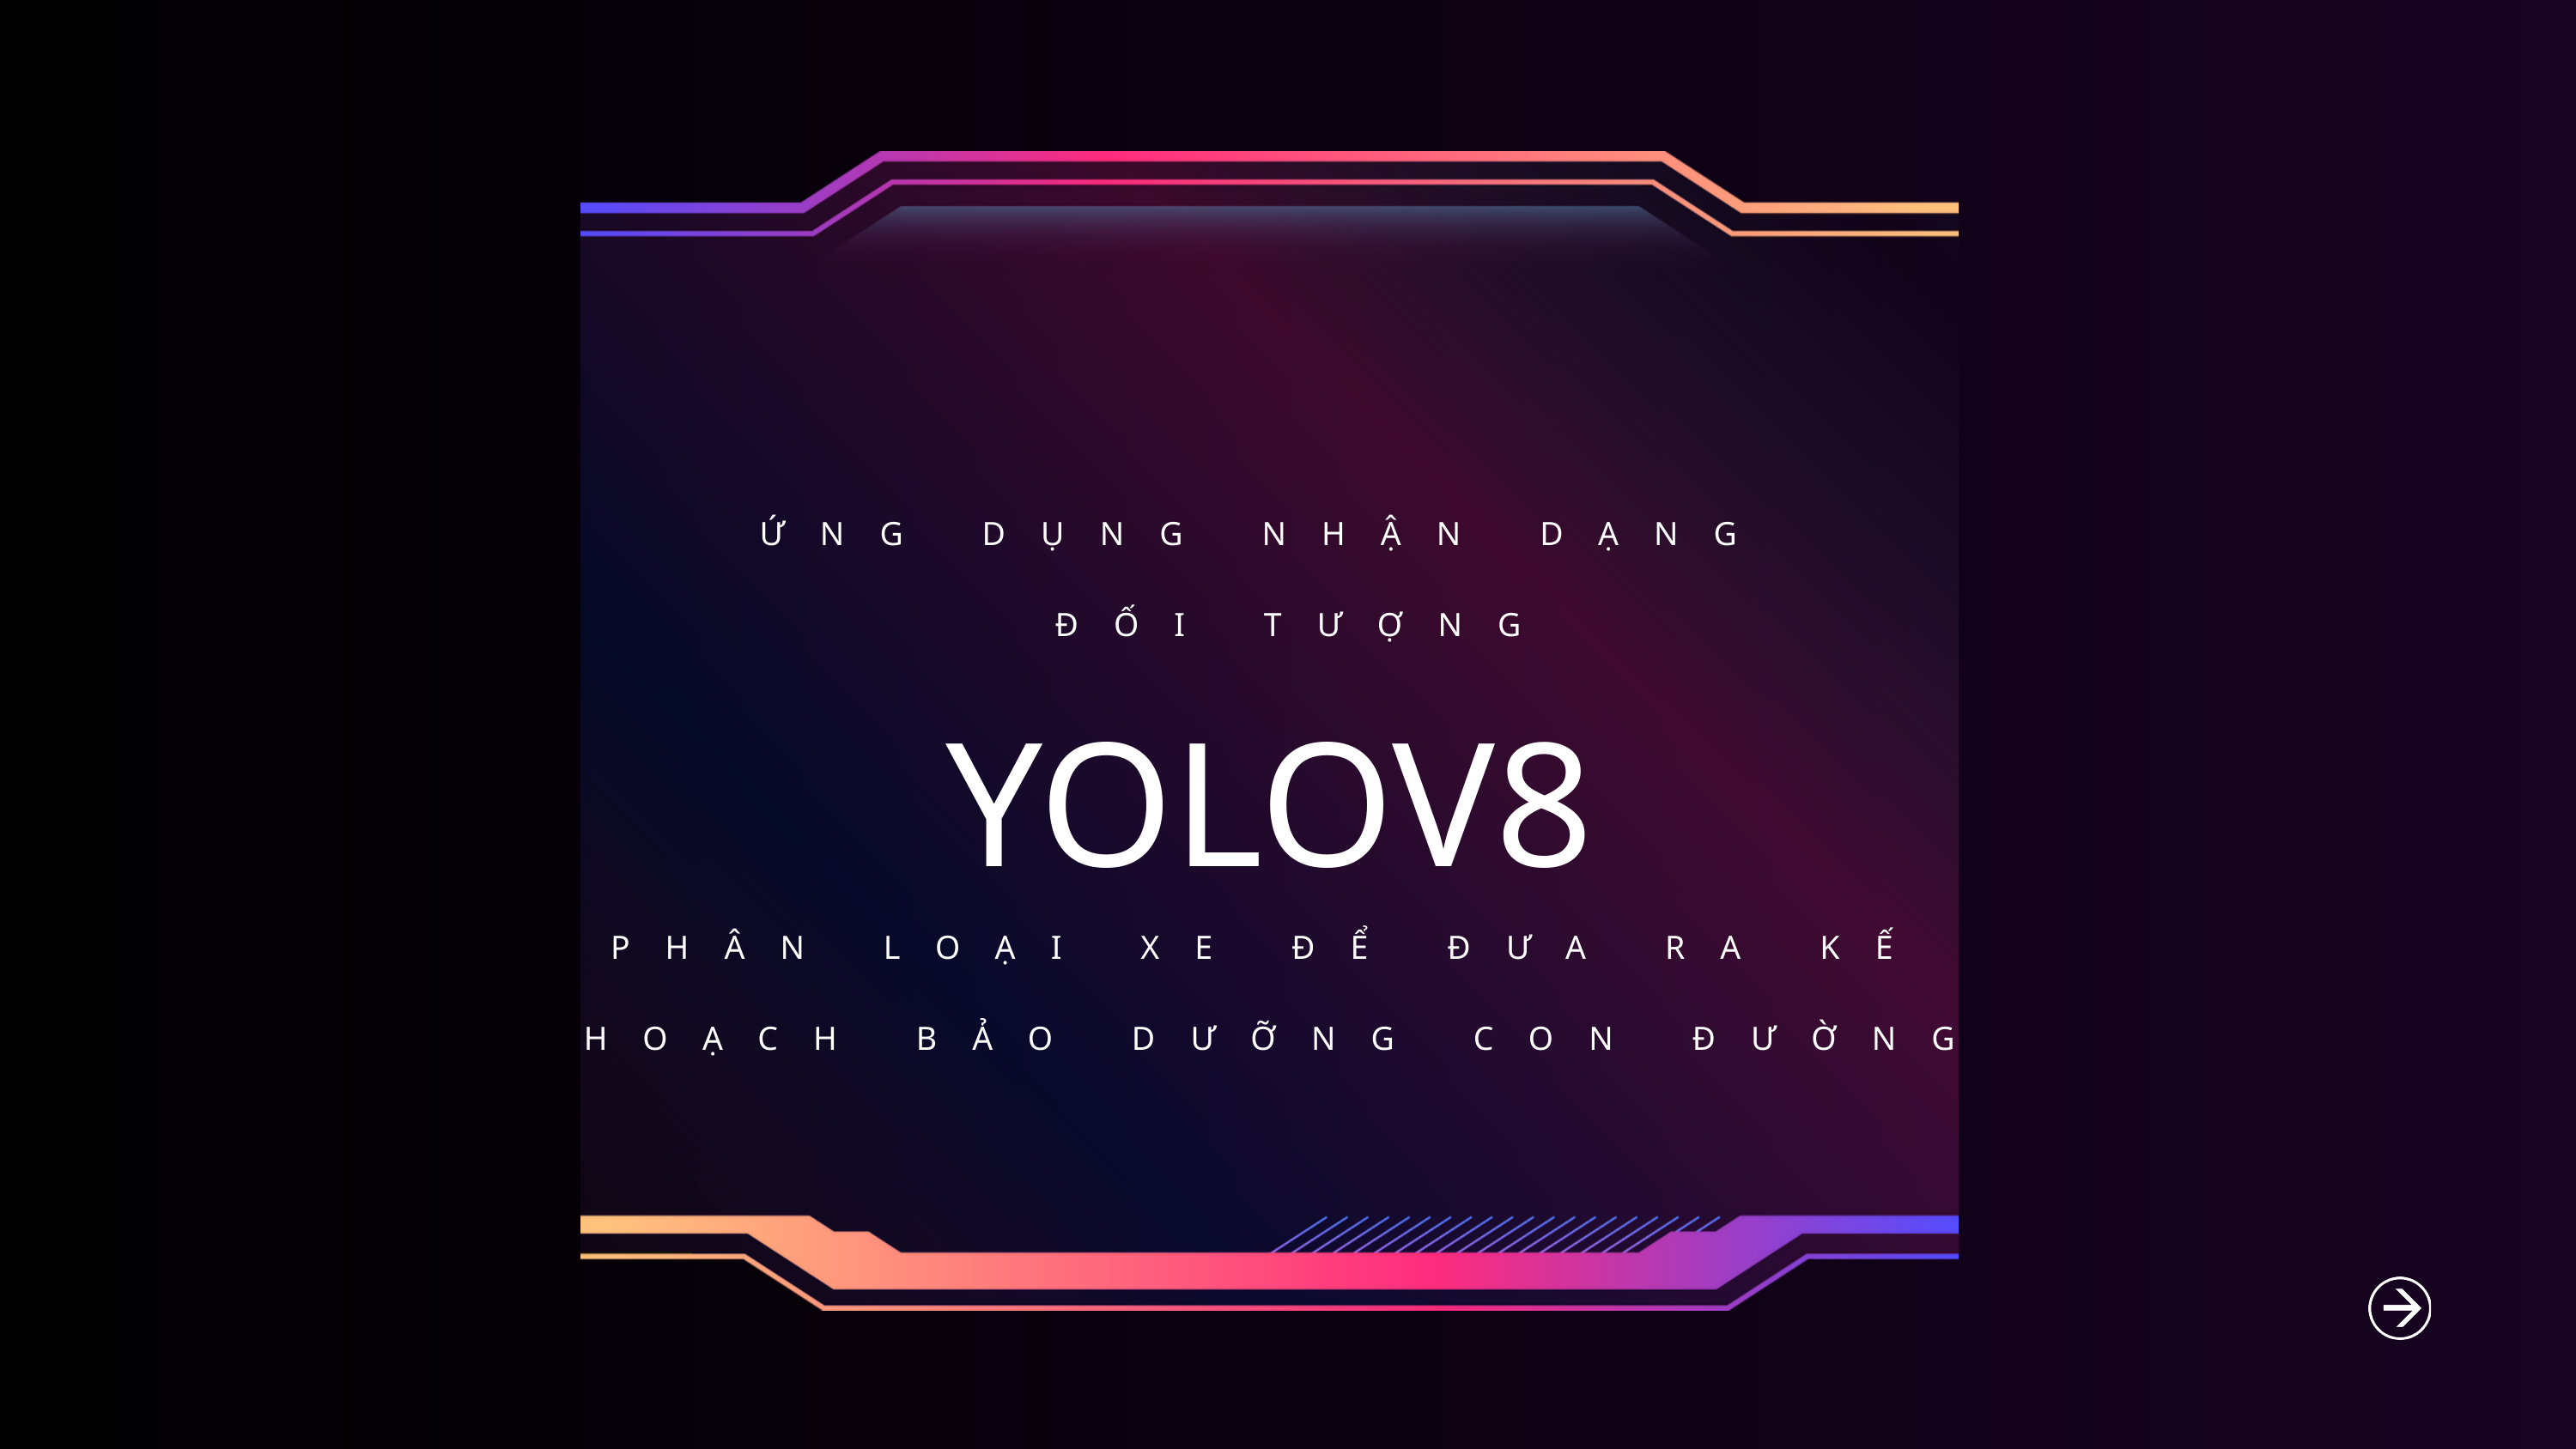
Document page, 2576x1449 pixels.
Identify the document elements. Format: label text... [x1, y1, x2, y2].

text_box ỨNG DỤNG NHẬN DẠNG ĐỐI TƯỢNG [665, 459, 1911, 644]
text_box [2368, 1276, 2432, 1340]
text_box YOLOV8 [580, 498, 1959, 873]
text_box PHÂN LOẠI XE ĐỂ ĐƯA RA KẾ HOẠCH BẢO DƯỠNG CON ĐƯỜNG [580, 873, 1959, 1058]
text_box [580, 151, 1959, 1311]
